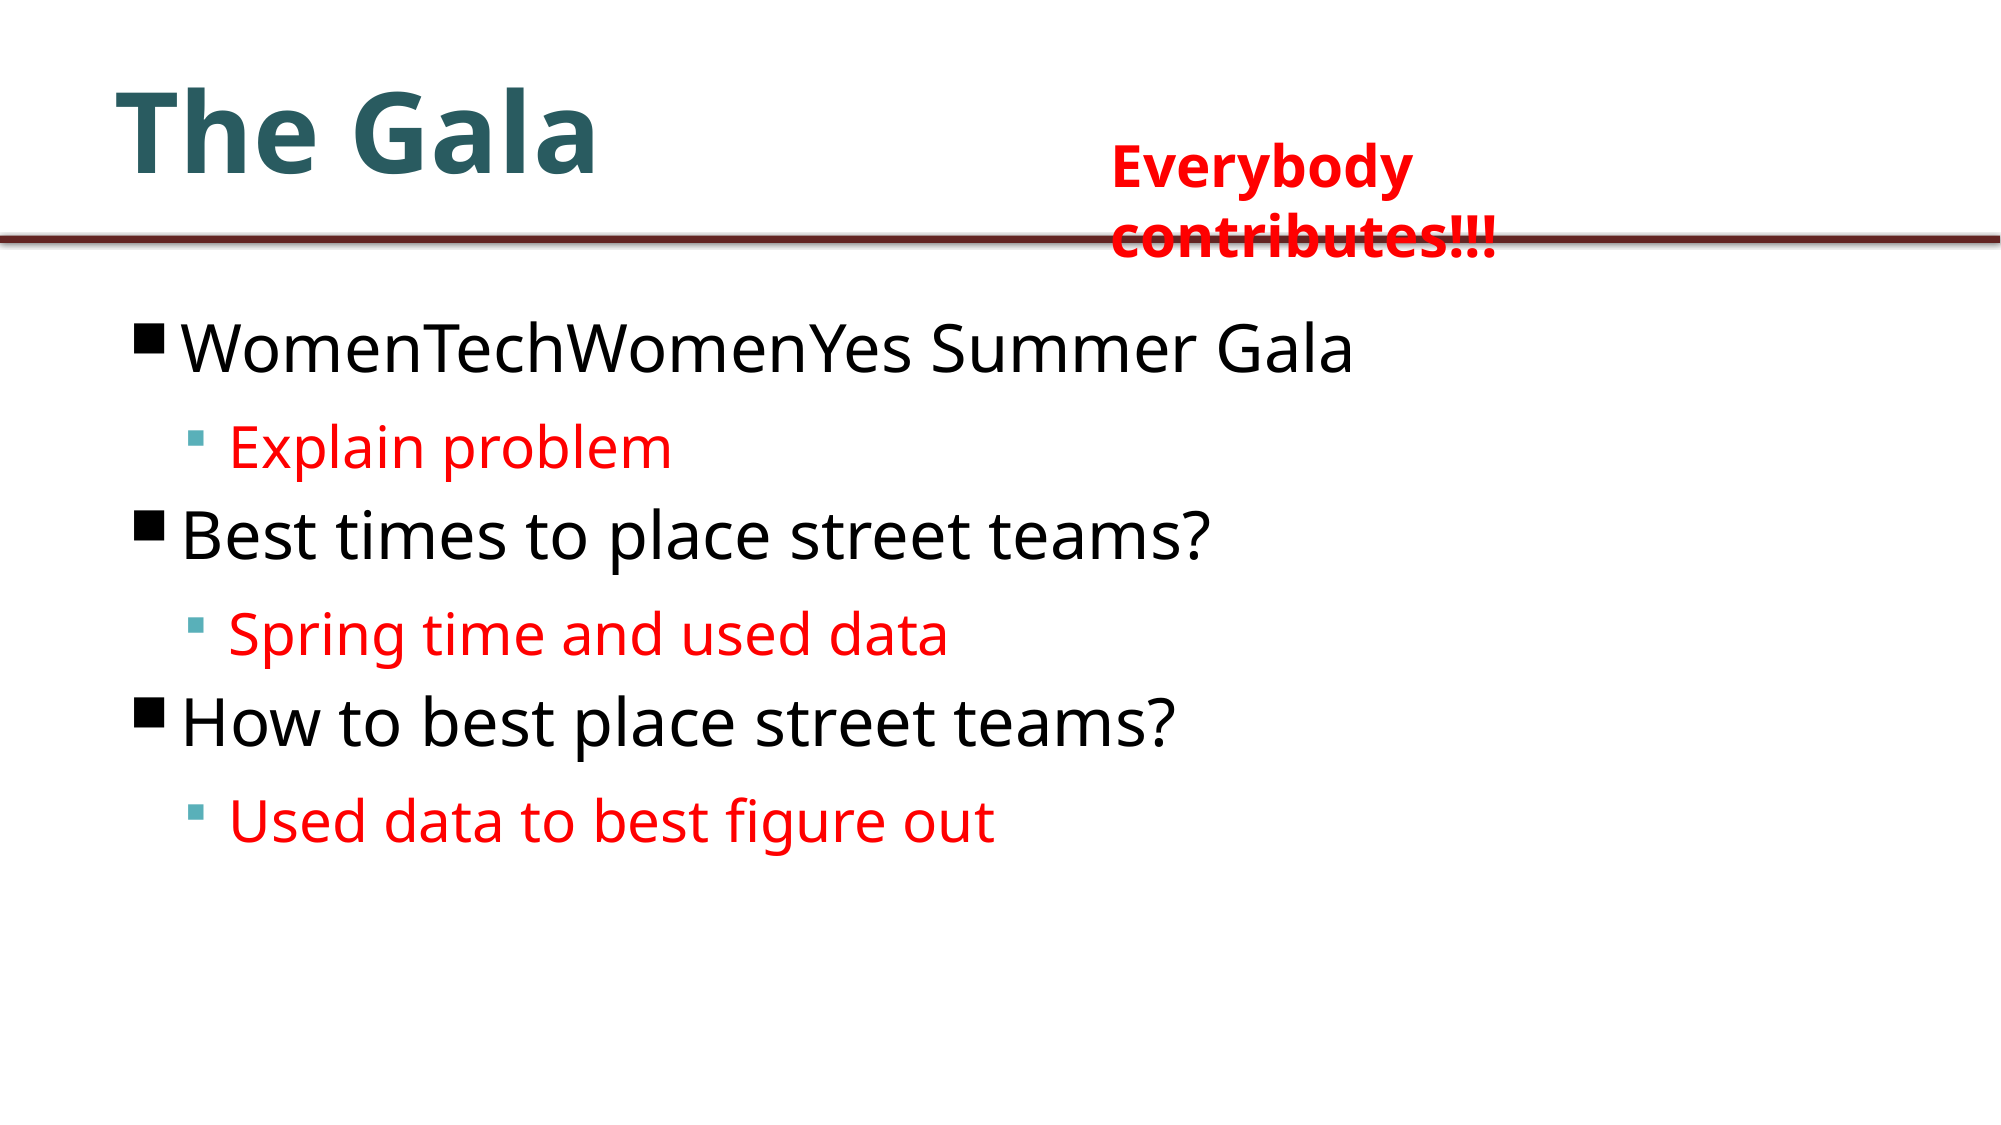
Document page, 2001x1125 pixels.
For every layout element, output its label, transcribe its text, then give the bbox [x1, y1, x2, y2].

text_box Everybody contributes!!! [1095, 121, 1784, 276]
text_box WomenTechWomenYes Summer Gala Explain problem Best times to place street teams? Spring time and used data How to best place street teams? Used data to best figure out [99, 291, 1900, 1050]
text_box The Gala [99, 25, 1900, 231]
